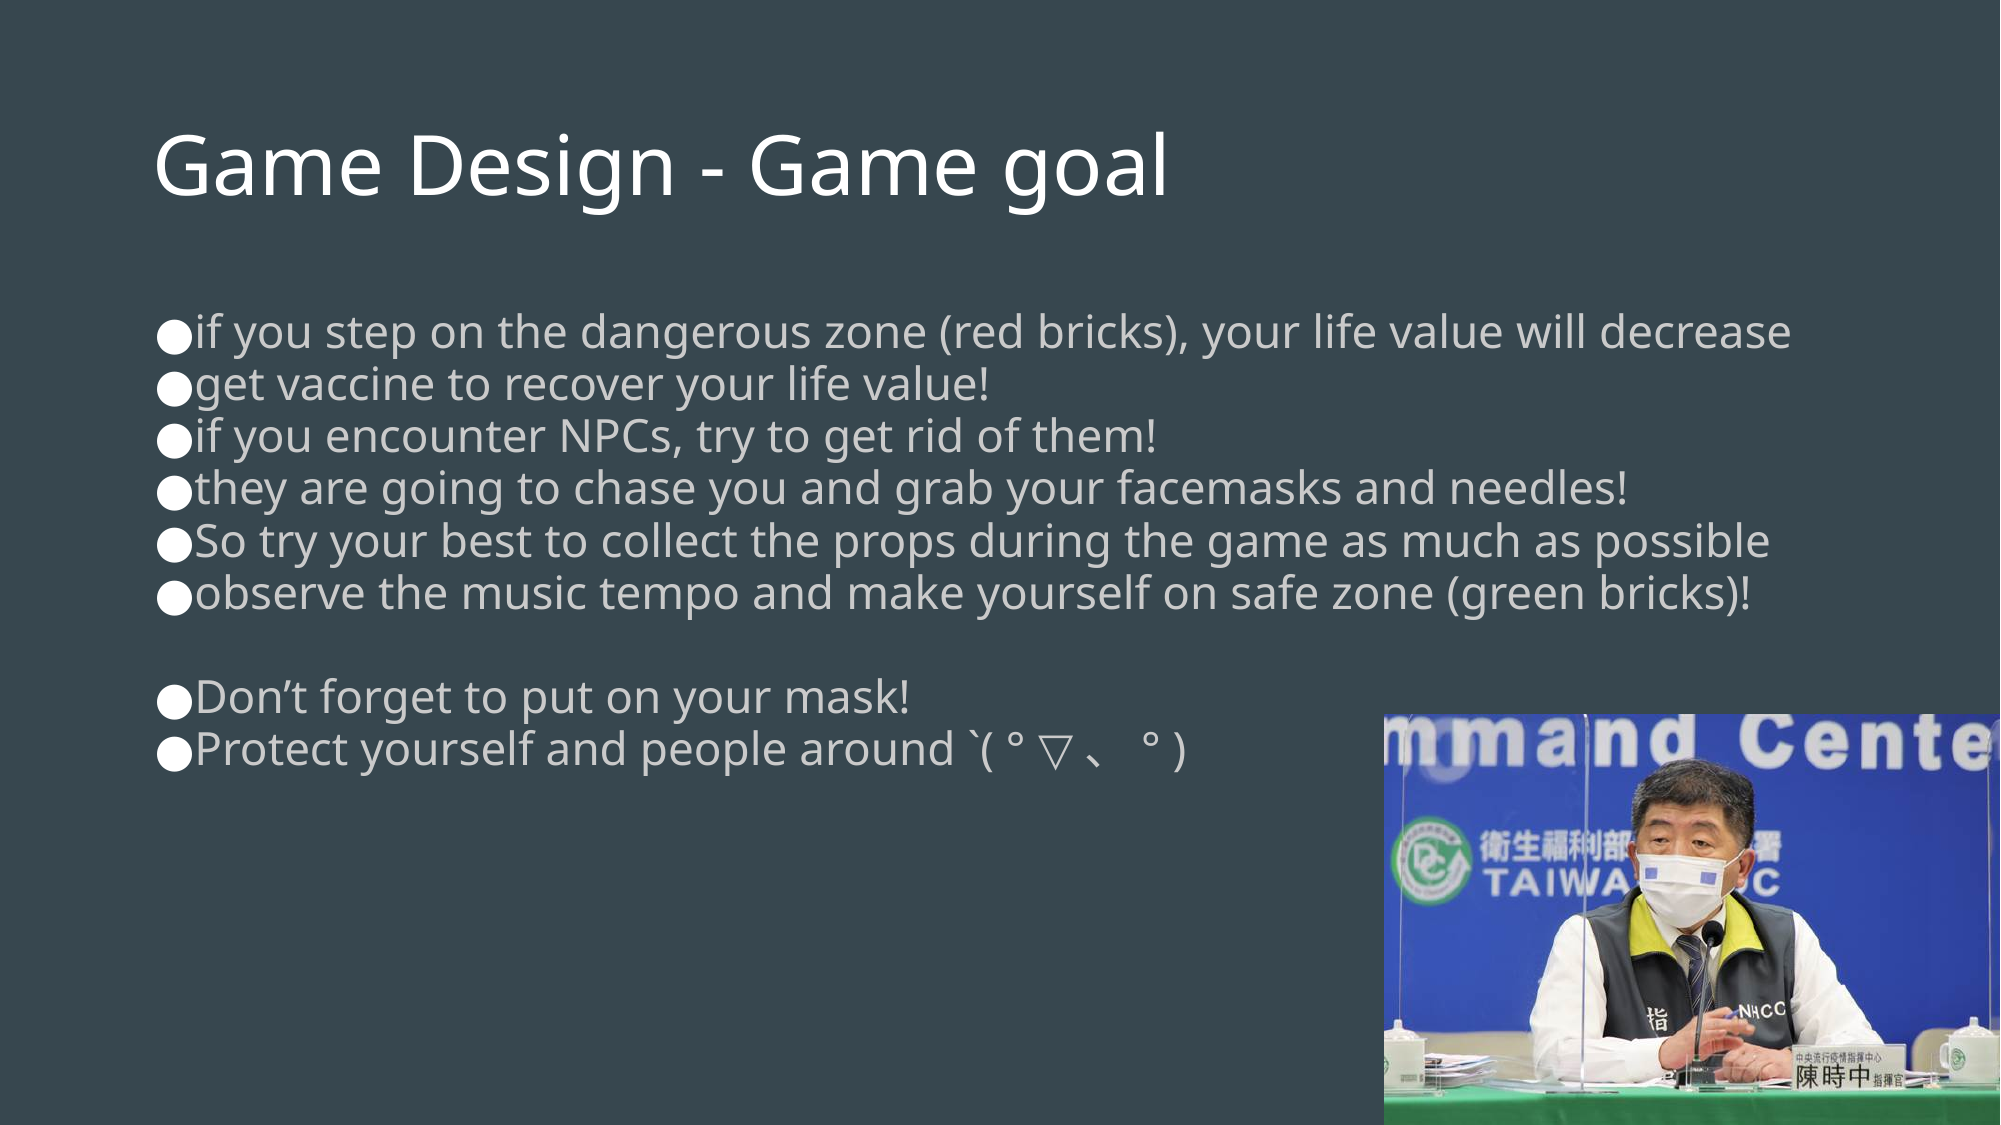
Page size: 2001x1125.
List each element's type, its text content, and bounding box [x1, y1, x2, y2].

title Game Design - Game goal [137, 59, 1863, 278]
list if you step on the dangerous zone (red bricks), your life value will decrease get vaccine to recover your life value! if you encounter NPCs, try to get rid of them! they are going to chase you and grab your facemasks and needles! So try your best to collect the props during the game as much as possible observe the music tempo and make yourself on safe zone (green bricks)! Don’t forget to put on your mask! Protect yourself and people around ˋ( ° ▽、° ) [137, 299, 1863, 1014]
picture [1384, 714, 2000, 1125]
